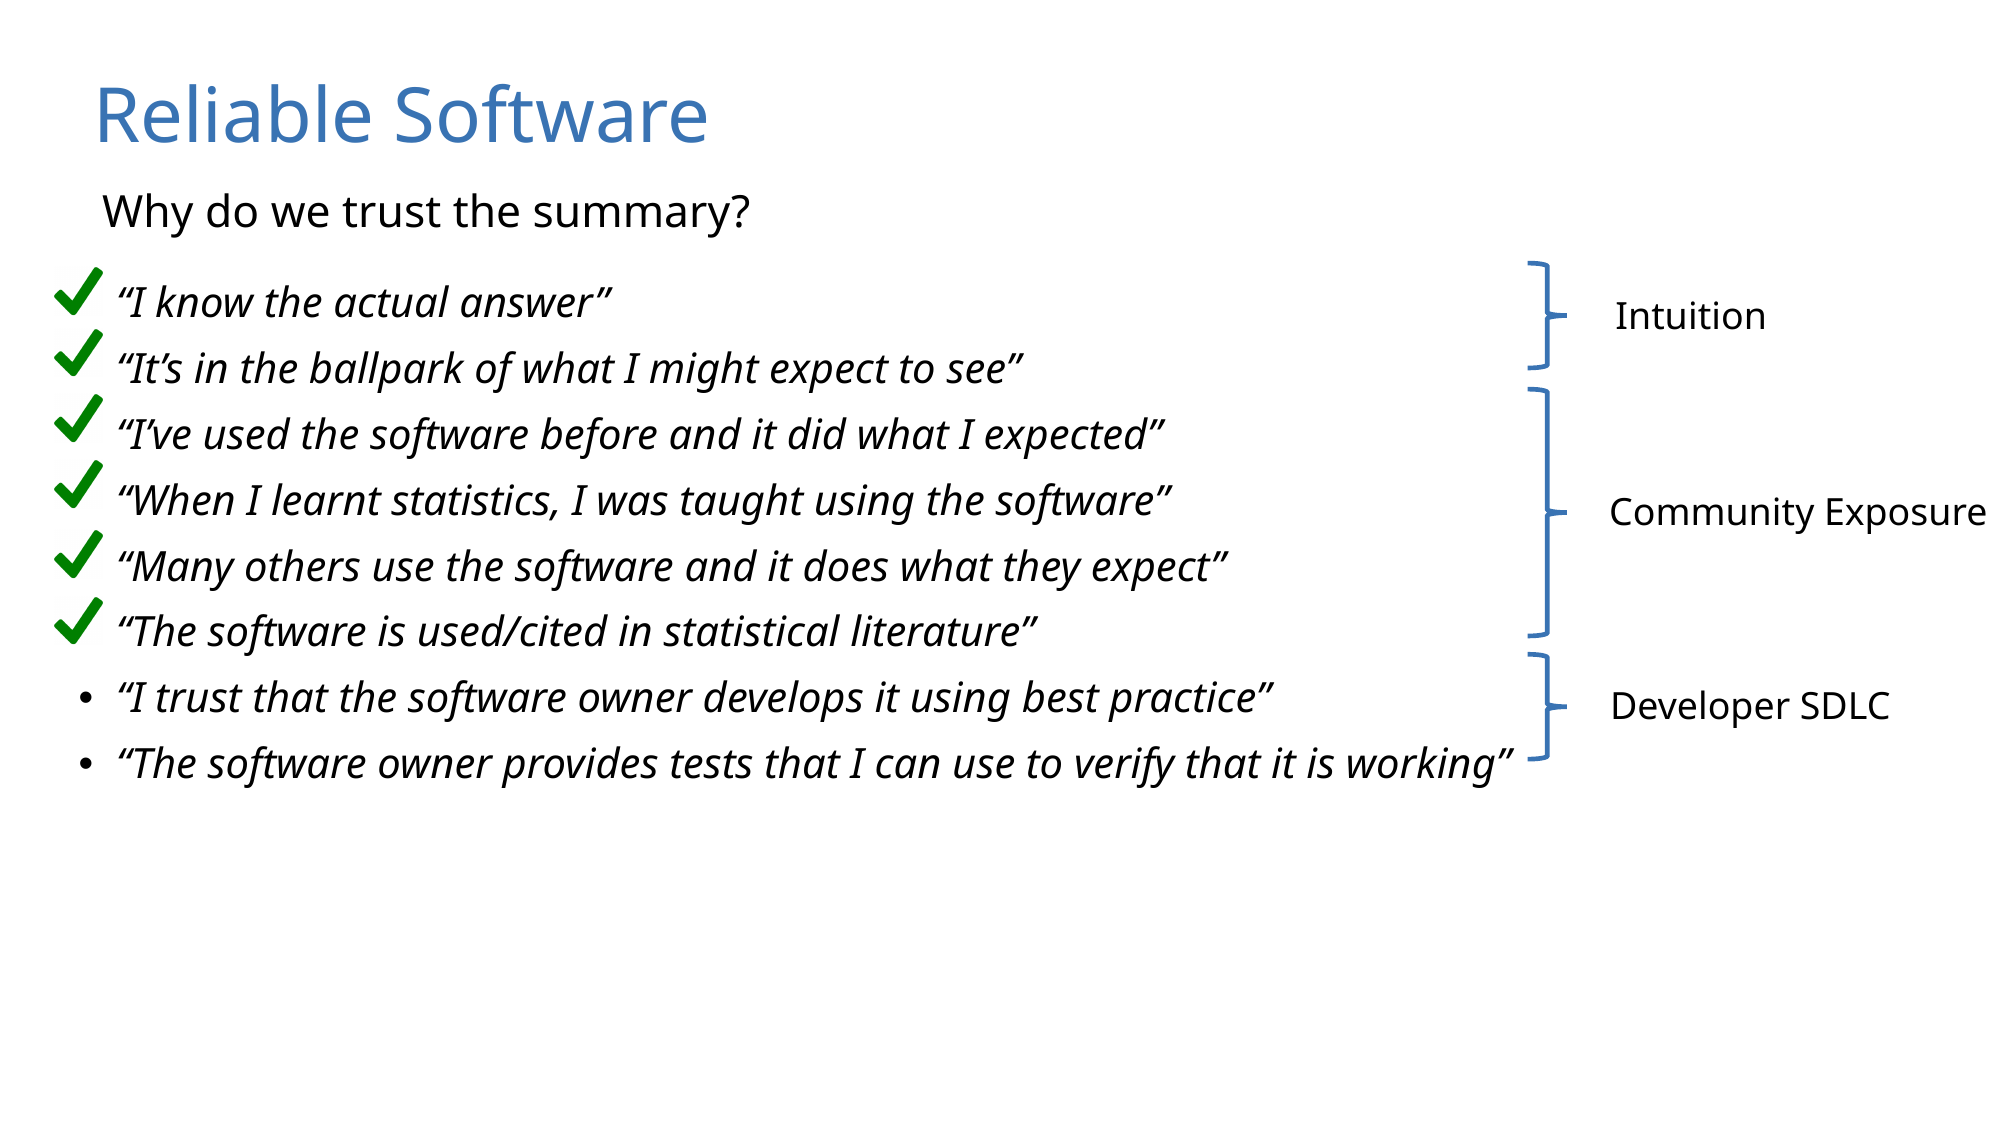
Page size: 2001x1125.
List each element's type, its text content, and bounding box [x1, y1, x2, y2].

text_box [1527, 262, 1567, 369]
text_box [1527, 388, 1567, 637]
text_box Community Exposure [1594, 480, 2000, 540]
picture [53, 393, 103, 443]
text_box Intuition [1600, 284, 1782, 345]
picture [53, 529, 103, 579]
picture [53, 596, 103, 645]
title Reliable Software [78, 68, 1821, 167]
list “I know the actual answer” “It’s in the ballpark of what I might expect to see” “I’ve used the software before and it did what I expected” “When I learnt statistics, I was taught using the software” “Many others use the software and it does what they expect” “The software is used/cited in statistical literature” “I trust that the software owner develops it using best practice” “The software owner provides tests that I can use to verify that it is working” [78, 274, 1921, 946]
text_box [1527, 653, 1567, 760]
picture [53, 459, 103, 509]
picture [54, 266, 103, 316]
text_box Developer SDLC [1595, 674, 1906, 735]
list Why do we trust the summary? [78, 175, 1821, 236]
picture [54, 328, 103, 377]
